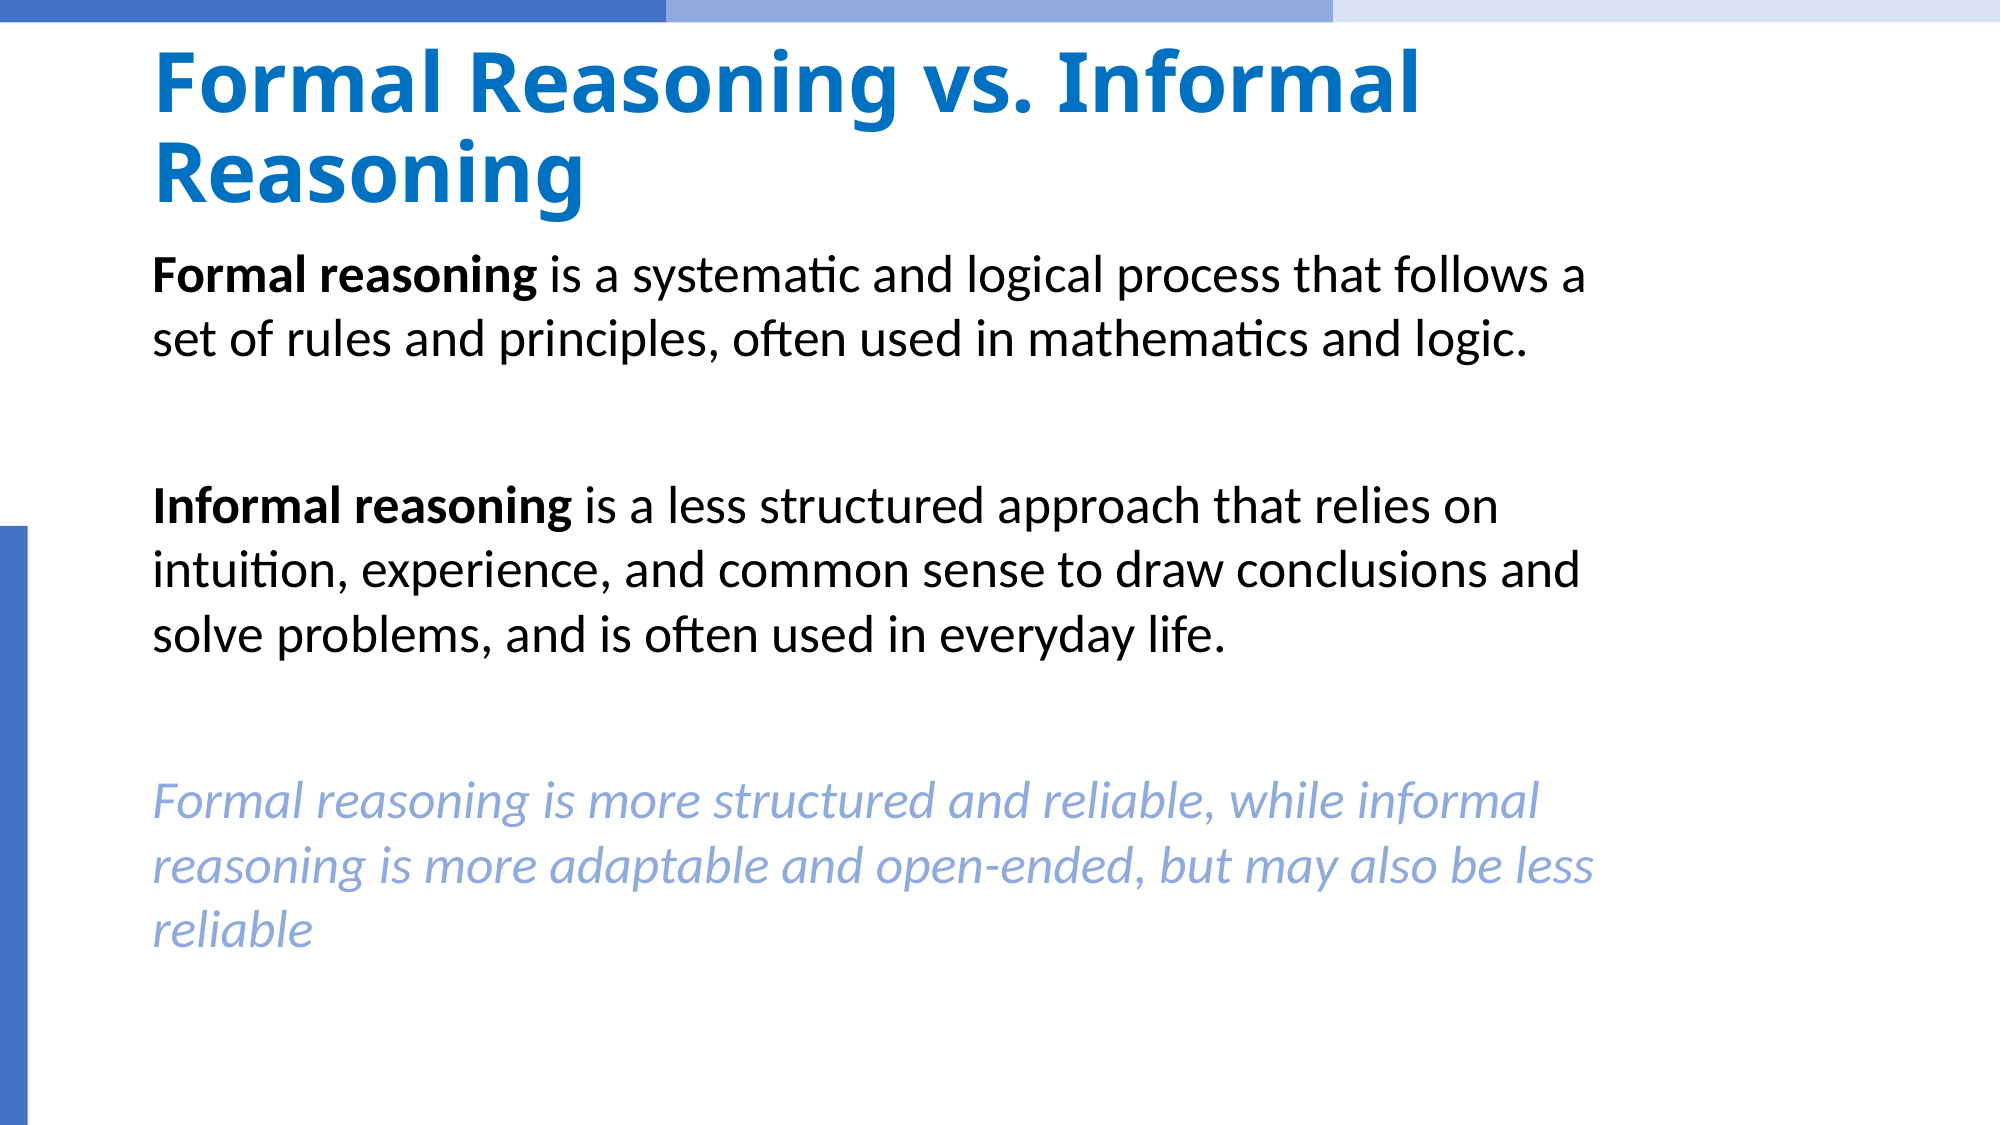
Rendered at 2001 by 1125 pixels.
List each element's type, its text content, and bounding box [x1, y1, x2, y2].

list Formal reasoning is a systematic and logical process that follows a set of rules and principles, often used in mathematics and logic. Informal reasoning is a less structured approach that relies on intuition, experience, and common sense to draw conclusions and solve problems, and is often used in everyday life. Formal reasoning is more structured and reliable, while informal reasoning is more adaptable and open-ended, but may also be less reliable [137, 231, 1613, 1014]
title Formal Reasoning vs. Informal Reasoning [137, 59, 1863, 201]
